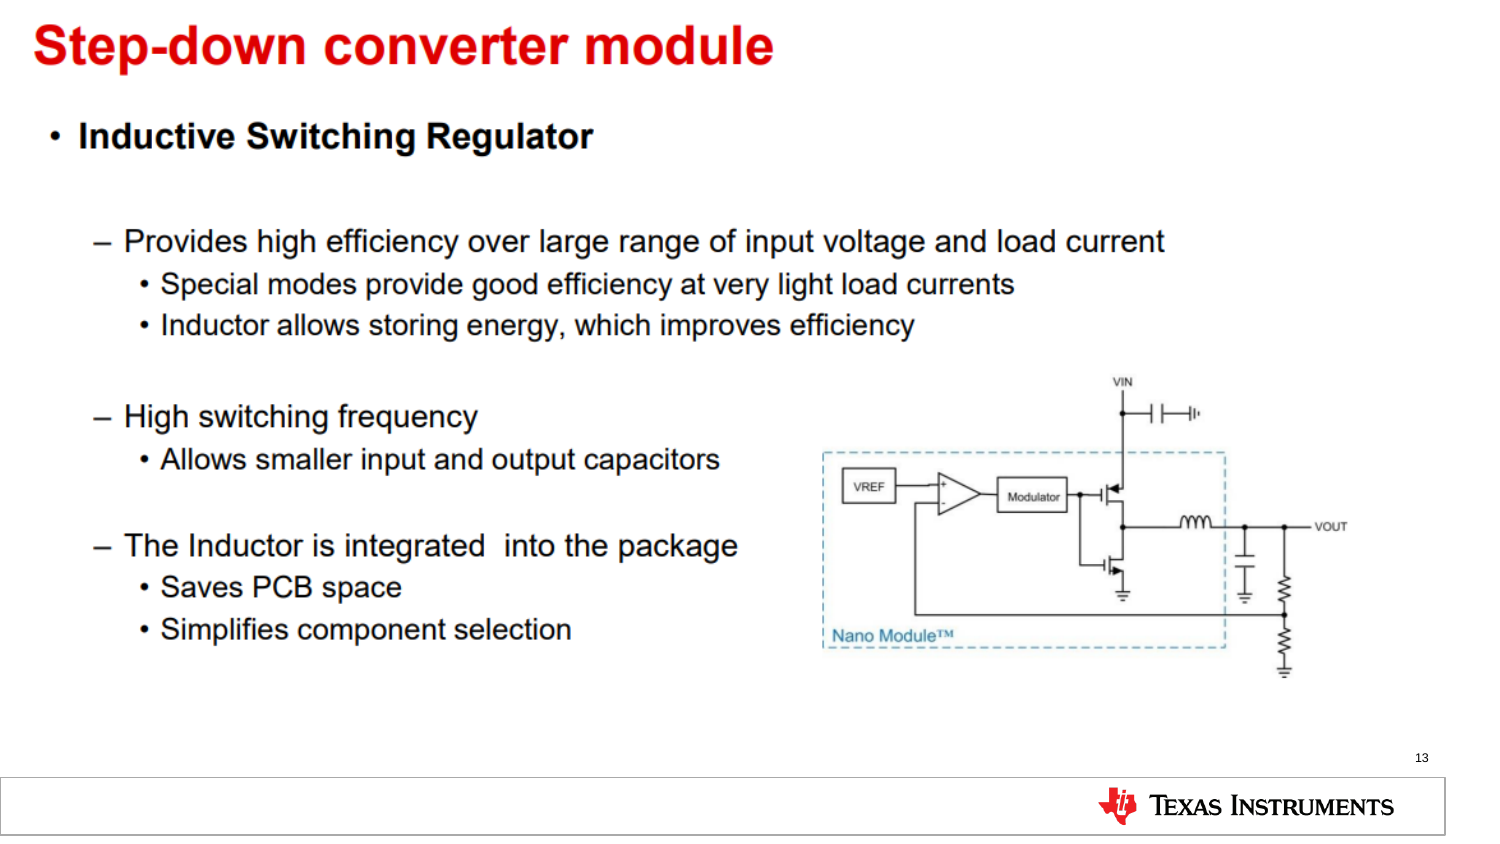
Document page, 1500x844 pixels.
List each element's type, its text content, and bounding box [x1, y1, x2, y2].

slide_number 13 [1089, 744, 1440, 770]
picture [0, 0, 1405, 697]
